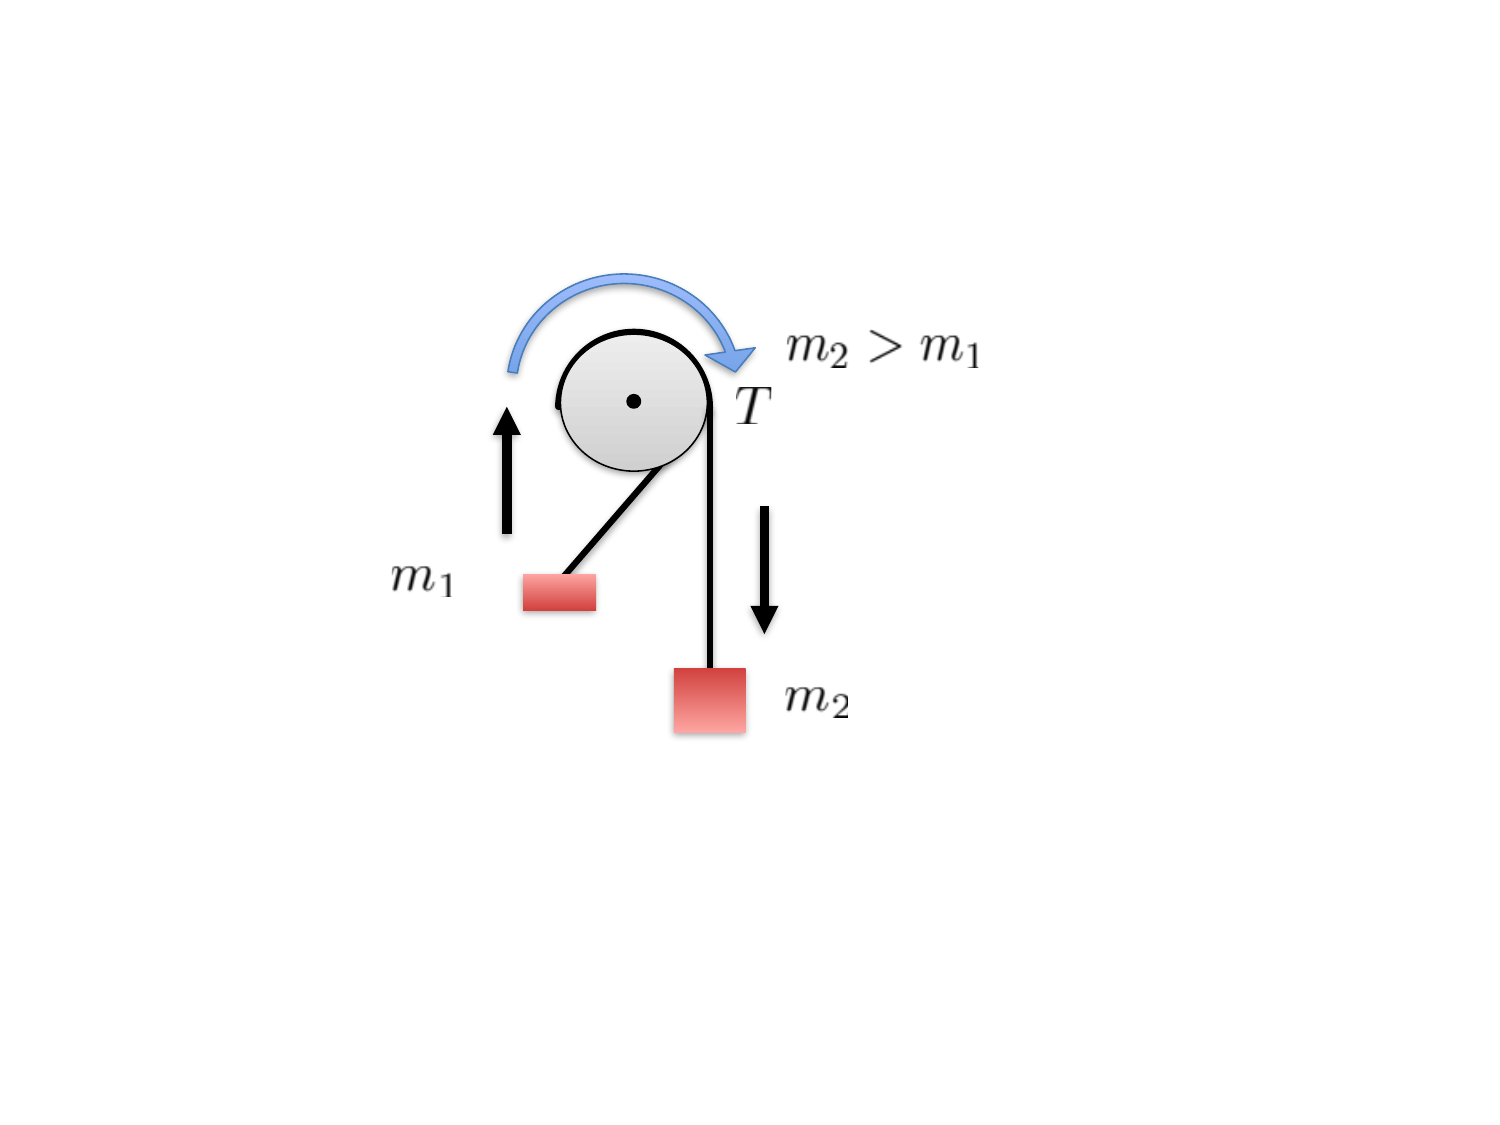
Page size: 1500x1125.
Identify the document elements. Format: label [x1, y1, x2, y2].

picture [786, 329, 979, 368]
text_box [626, 393, 642, 409]
picture [391, 565, 453, 598]
picture [735, 387, 772, 424]
text_box [507, 273, 756, 374]
picture [785, 685, 849, 718]
text_box [673, 668, 746, 733]
text_box [523, 574, 597, 611]
text_box [559, 333, 709, 472]
